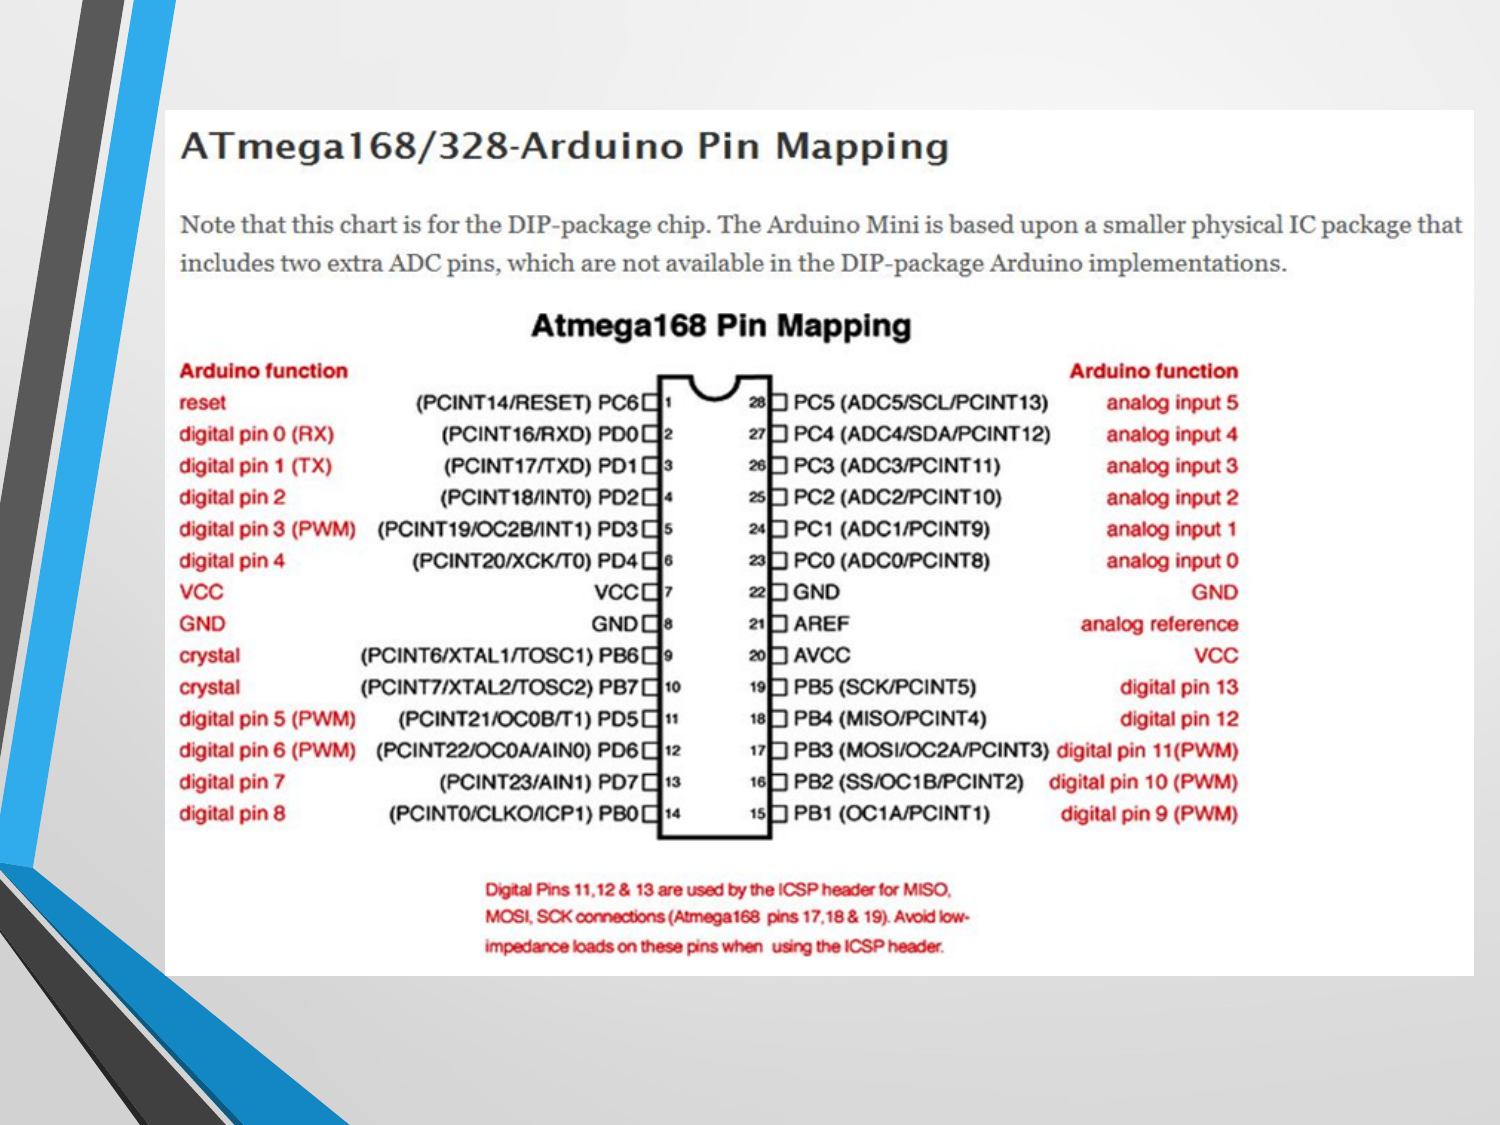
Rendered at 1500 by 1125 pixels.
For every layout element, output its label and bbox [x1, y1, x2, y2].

list [164, 110, 1474, 976]
